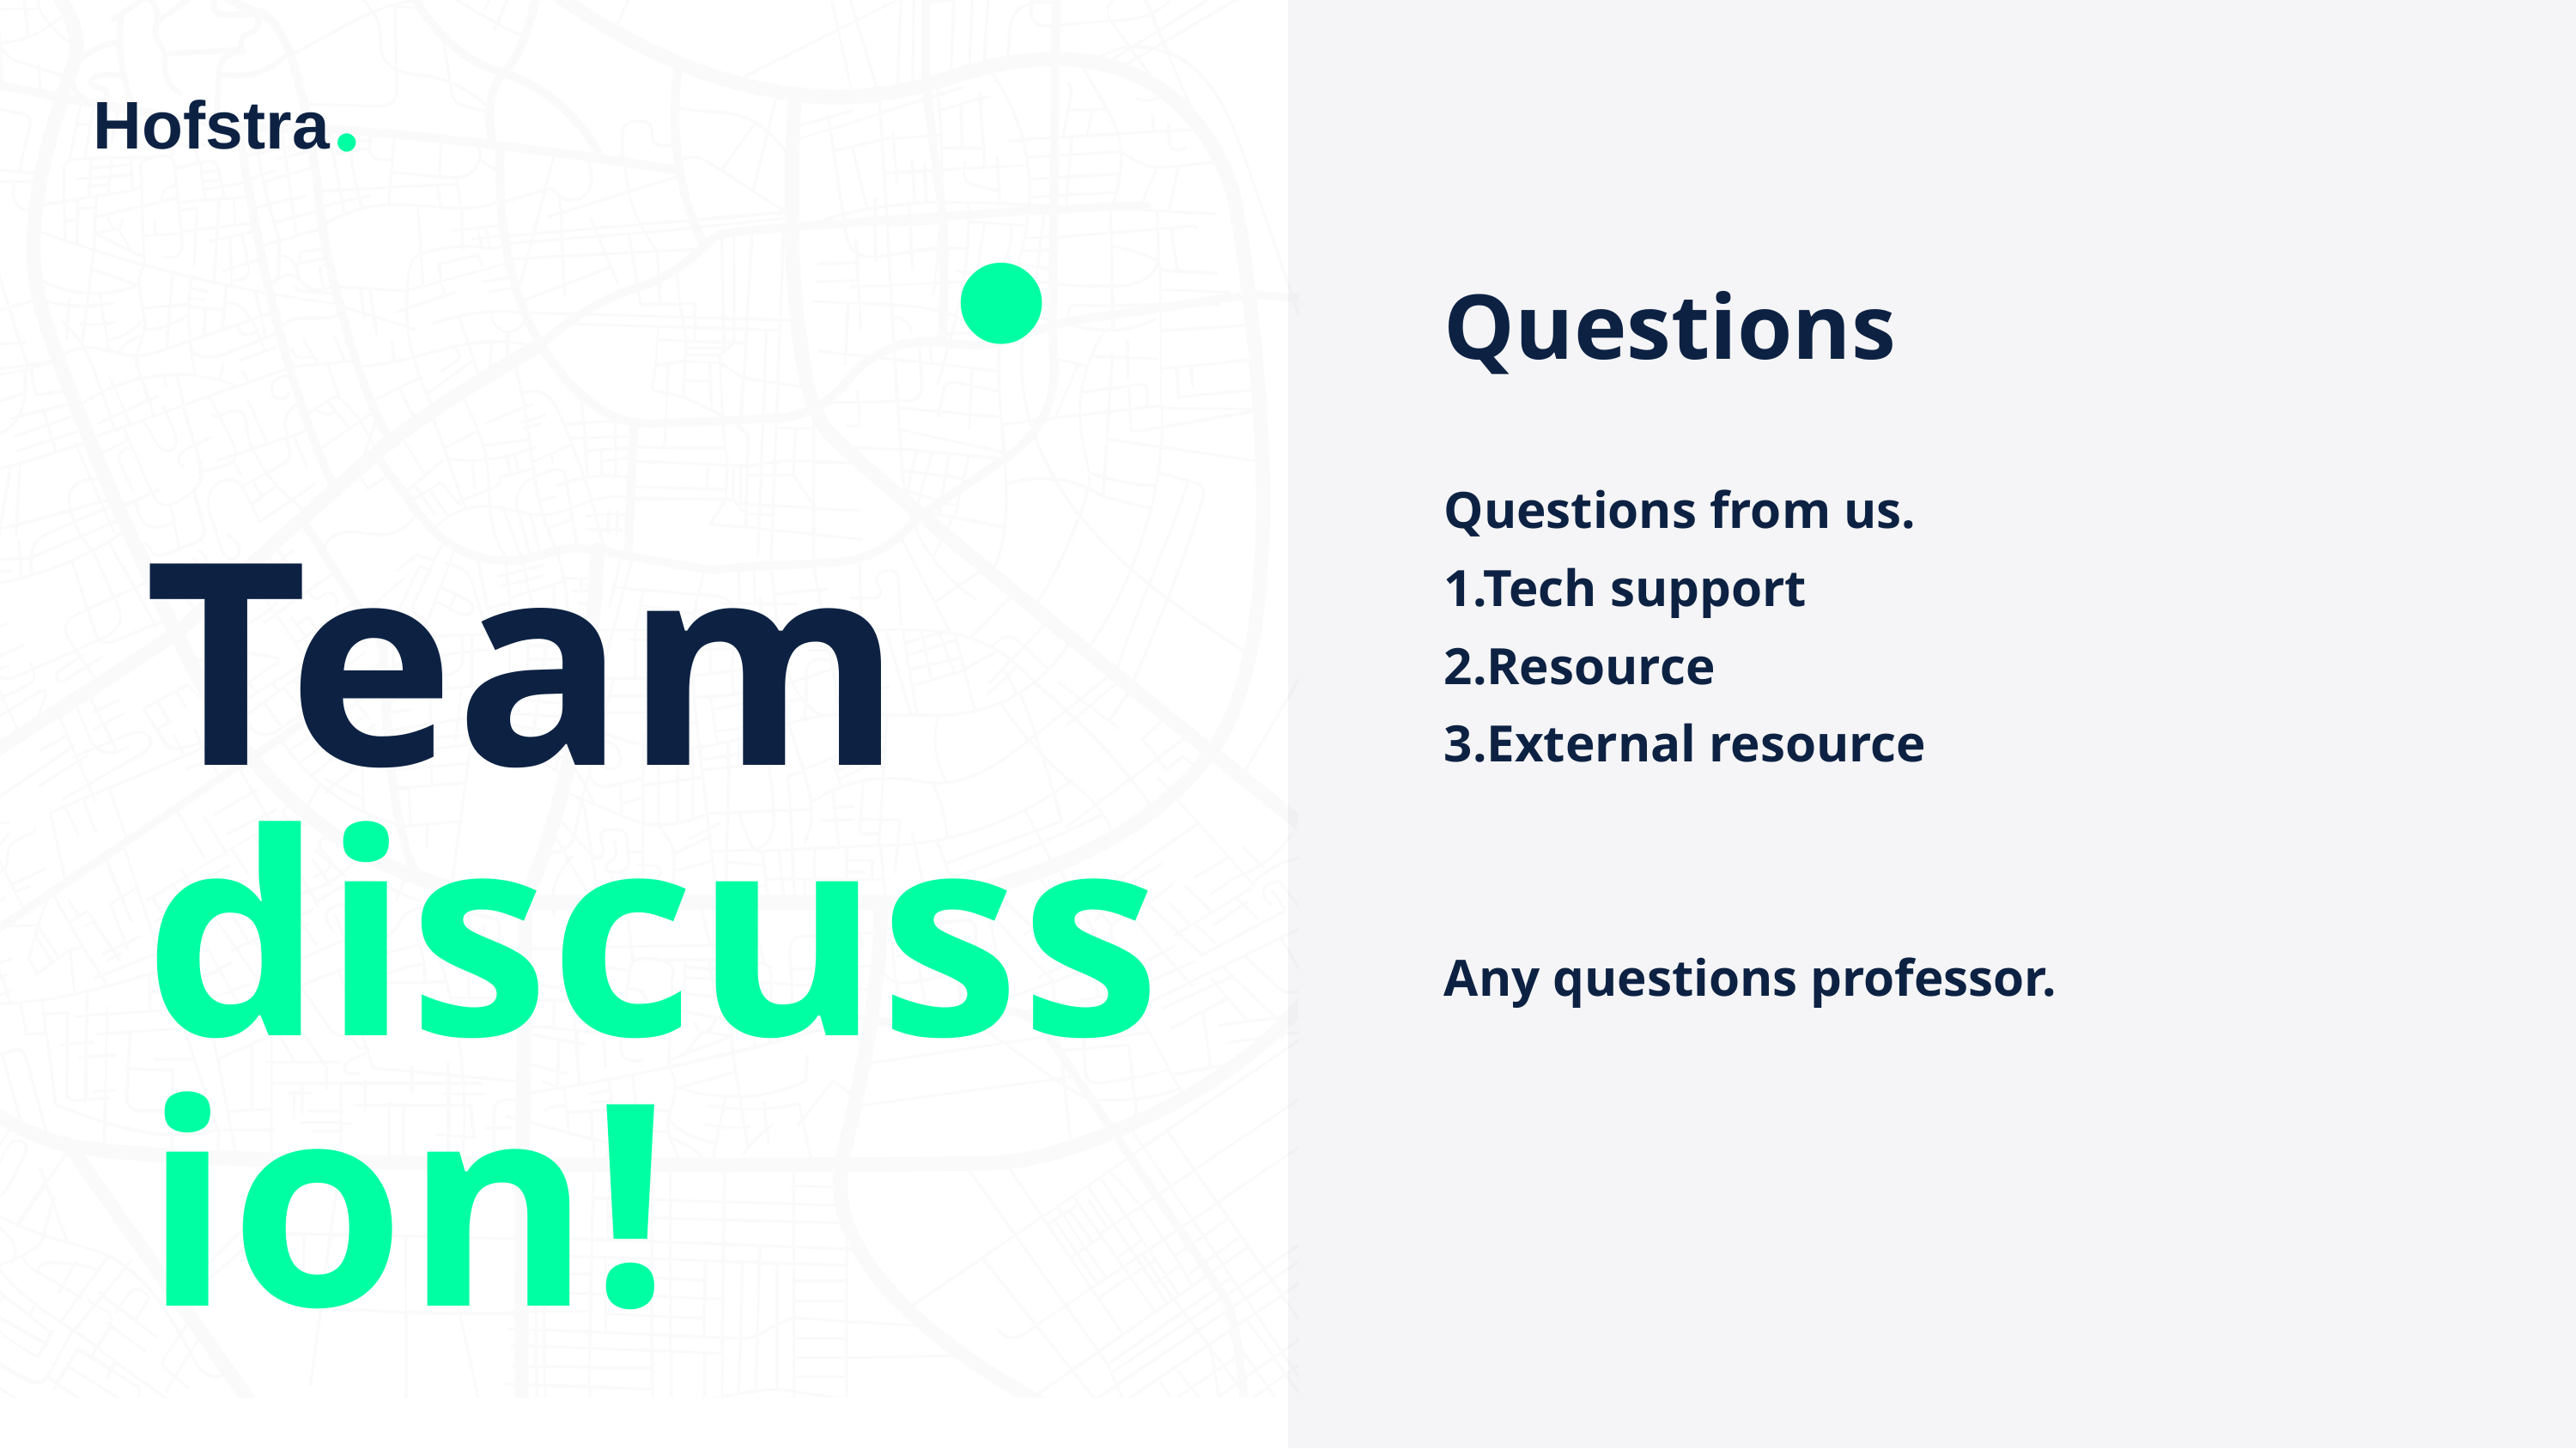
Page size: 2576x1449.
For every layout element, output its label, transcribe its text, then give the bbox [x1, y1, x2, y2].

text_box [1287, 0, 2576, 1449]
text_box [0, 0, 1283, 1398]
text_box Team discussion! [144, 548, 1214, 1361]
text_box • [949, 0, 1009, 463]
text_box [93, 65, 343, 179]
